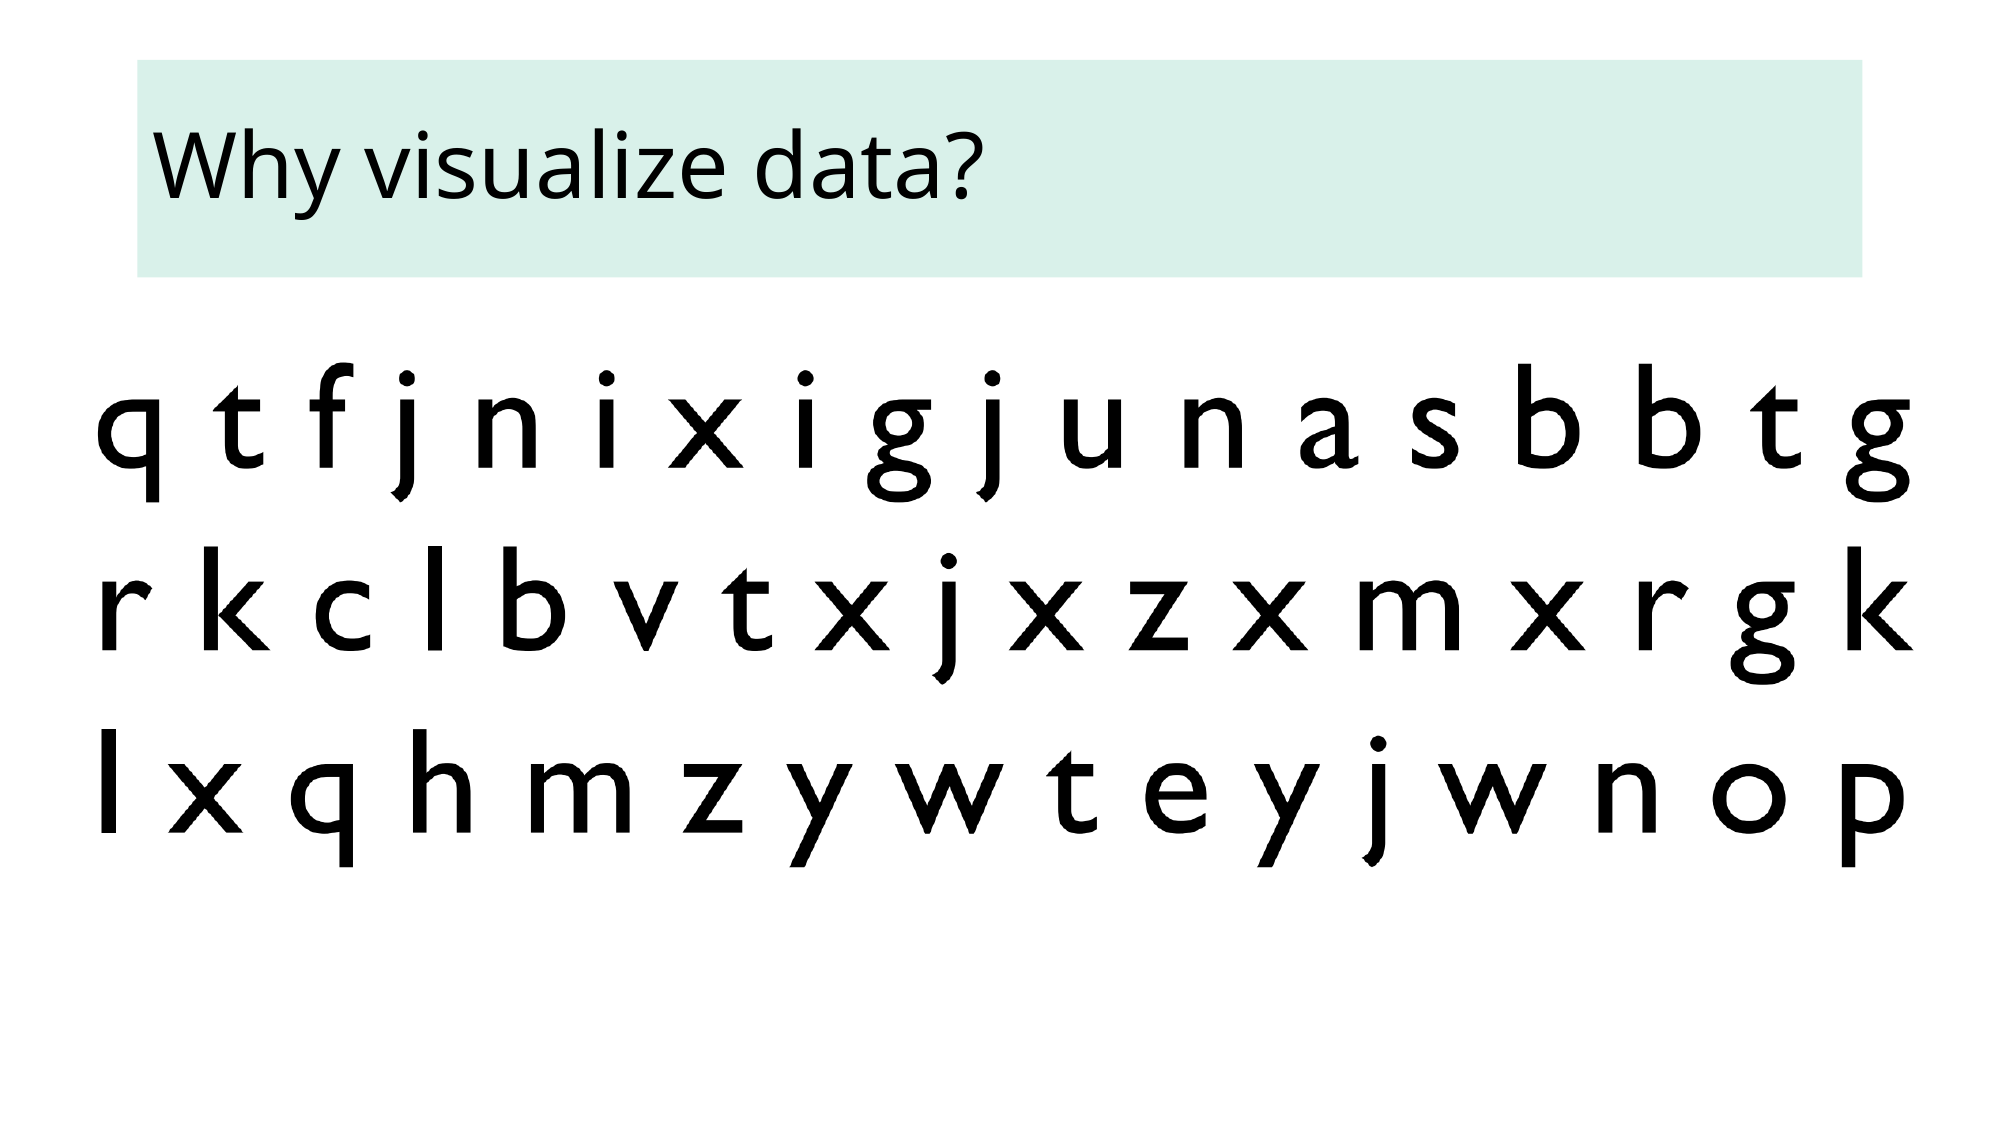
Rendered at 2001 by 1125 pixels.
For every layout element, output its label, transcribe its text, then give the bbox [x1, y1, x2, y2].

picture [0, 275, 2000, 960]
title Why visualize data? [137, 59, 1863, 275]
